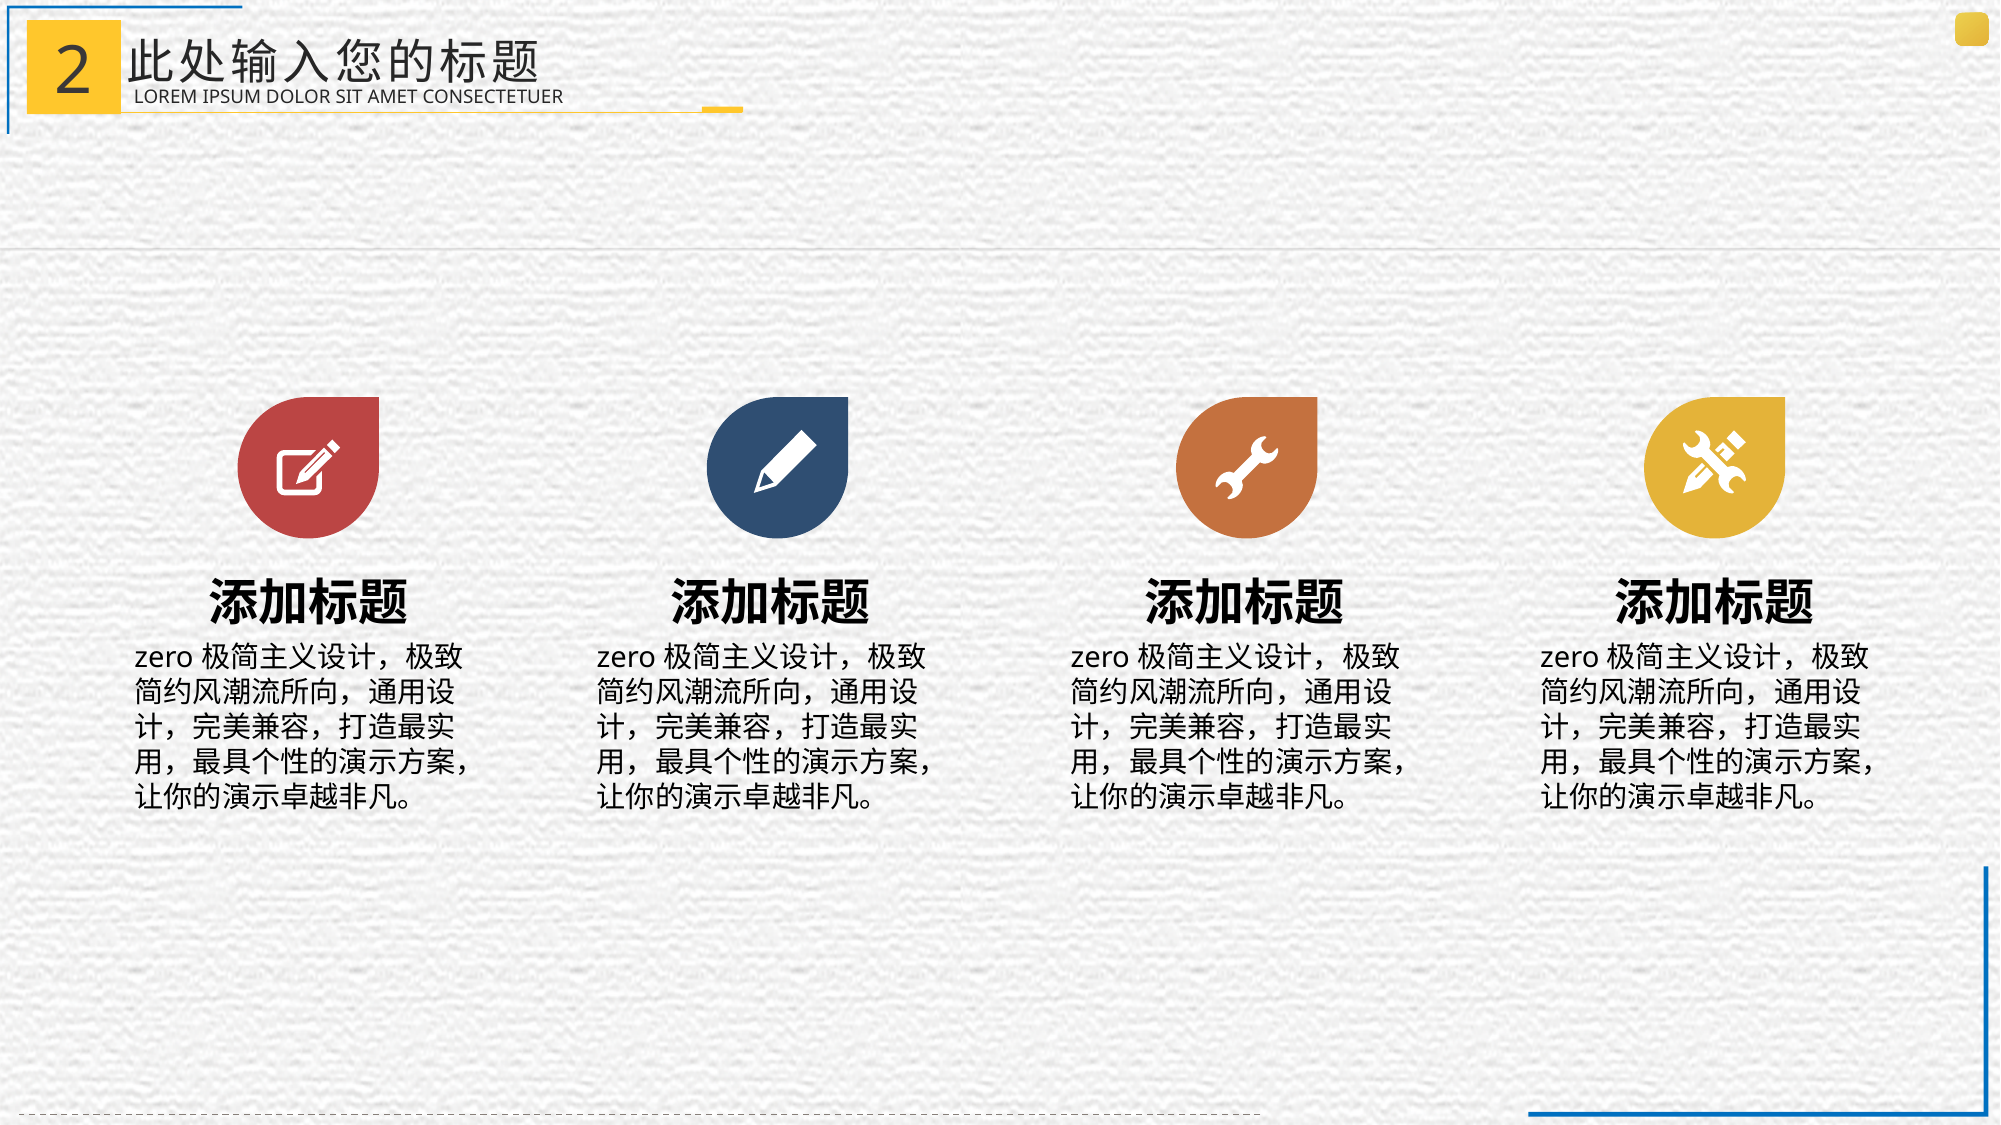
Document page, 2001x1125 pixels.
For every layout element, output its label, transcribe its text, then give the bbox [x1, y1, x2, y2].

text_box 添加标题 [1133, 570, 1357, 631]
text_box 添加标题 [1602, 570, 1826, 631]
text_box [1527, 865, 1989, 1118]
text_box zero极简主义设计，极致简约风潮流所向，通用设计，完美兼容，打造最实用，最具个性的演示方案，让你的演示卓越非凡。 [1070, 638, 1415, 814]
text_box [1955, 12, 1989, 46]
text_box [237, 397, 379, 539]
text_box 添加标题 [196, 570, 420, 631]
text_box zero极简主义设计，极致简约风潮流所向，通用设计，完美兼容，打造最实用，最具个性的演示方案，让你的演示卓越非凡。 [134, 638, 479, 814]
text_box zero极简主义设计，极致简约风潮流所向，通用设计，完美兼容，打造最实用，最具个性的演示方案，让你的演示卓越非凡。 [596, 638, 941, 814]
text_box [706, 397, 849, 539]
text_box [1644, 397, 1786, 539]
text_box 此处输入您的标题 [108, 15, 559, 99]
picture [0, 0, 2000, 1125]
text_box 2 [26, 19, 119, 115]
text_box 添加标题 [659, 570, 883, 631]
text_box zero极简主义设计，极致简约风潮流所向，通用设计，完美兼容，打造最实用，最具个性的演示方案，让你的演示卓越非凡。 [1540, 638, 1885, 814]
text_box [1176, 397, 1318, 539]
text_box [6, 5, 244, 135]
text_box LOREM IPSUM DOLOR SIT AMET CONSECTETUER [119, 77, 795, 116]
